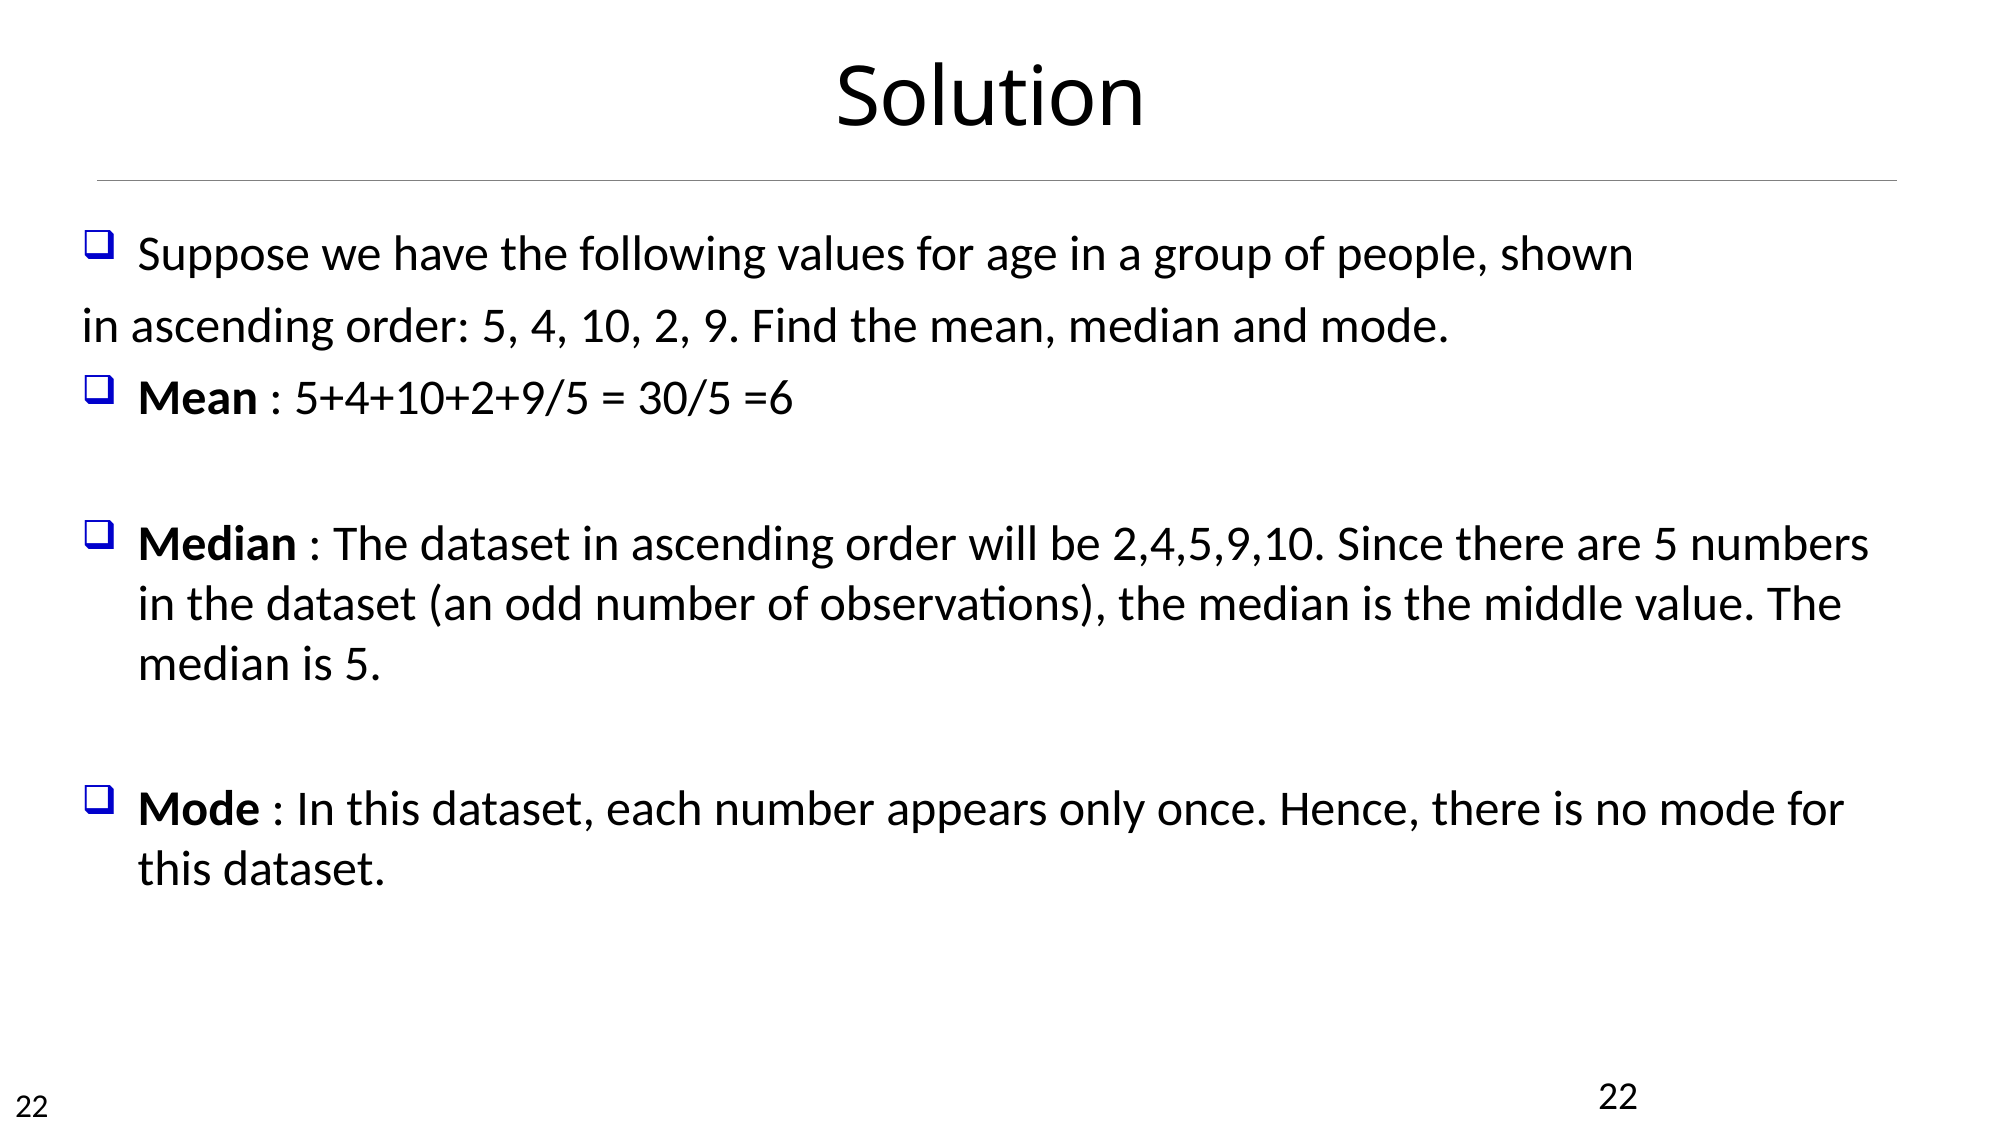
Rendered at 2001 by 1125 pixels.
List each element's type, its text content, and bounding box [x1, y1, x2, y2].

slide_number 22 [1583, 1062, 2000, 1125]
title Solution [33, 50, 1950, 150]
list Suppose we have the following values for age in a group of people, shown in ascending order: 5, 4, 10, 2, 9. Find the mean, median and mode. Mean : 5+4+10+2+9/5 = 30/5 =6 Median : The dataset in ascending order will be 2,4,5,9,10. Since there are 5 numbers in the dataset (an odd number of observations), the median is the middle value. The median is 5. Mode : In this dataset, each number appears only once. Hence, there is no mode for this dataset. [66, 212, 1930, 1063]
